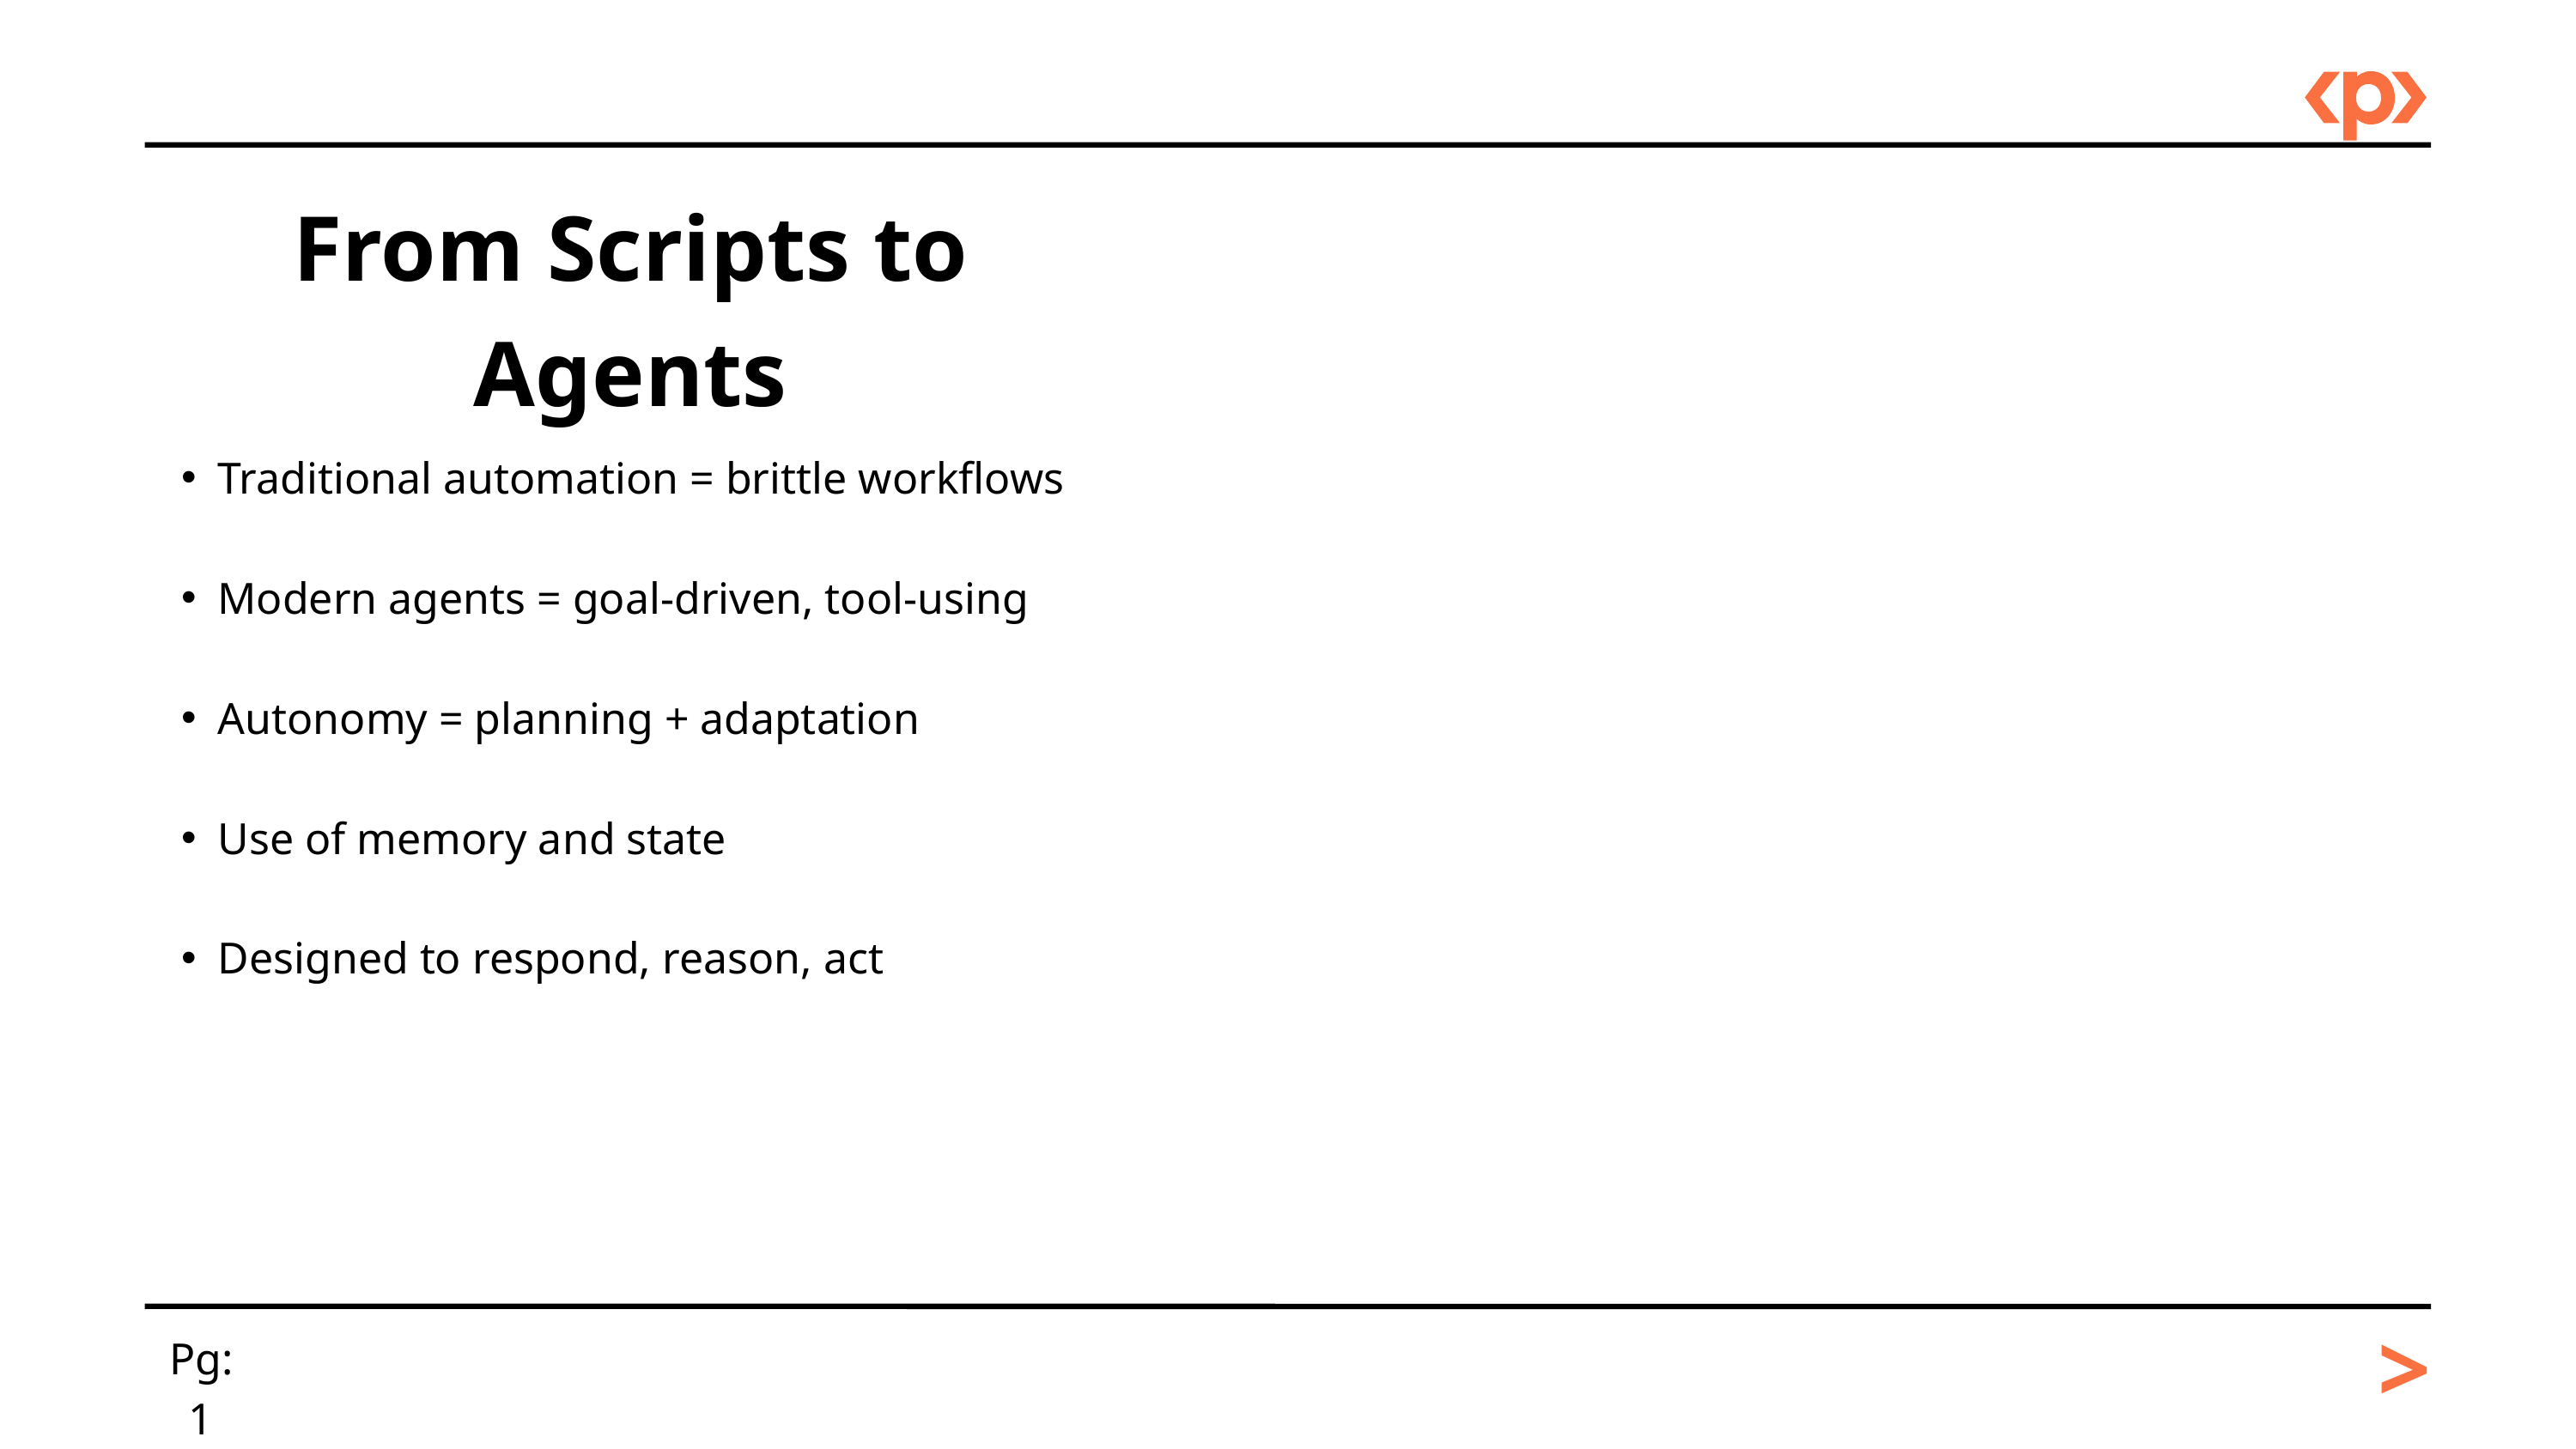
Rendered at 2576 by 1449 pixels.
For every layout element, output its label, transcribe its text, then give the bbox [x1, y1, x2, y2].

text_box Traditional automation = brittle workflows Modern agents = goal-driven, tool-using Autonomy = planning + adaptation Use of memory and state Designed to respond, reason, act [144, 382, 1742, 1104]
text_box > [2378, 1291, 2432, 1422]
text_box Pg: 1 [155, 1323, 247, 1444]
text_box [2300, 66, 2432, 145]
text_box From Scripts to Agents [144, 173, 1116, 382]
